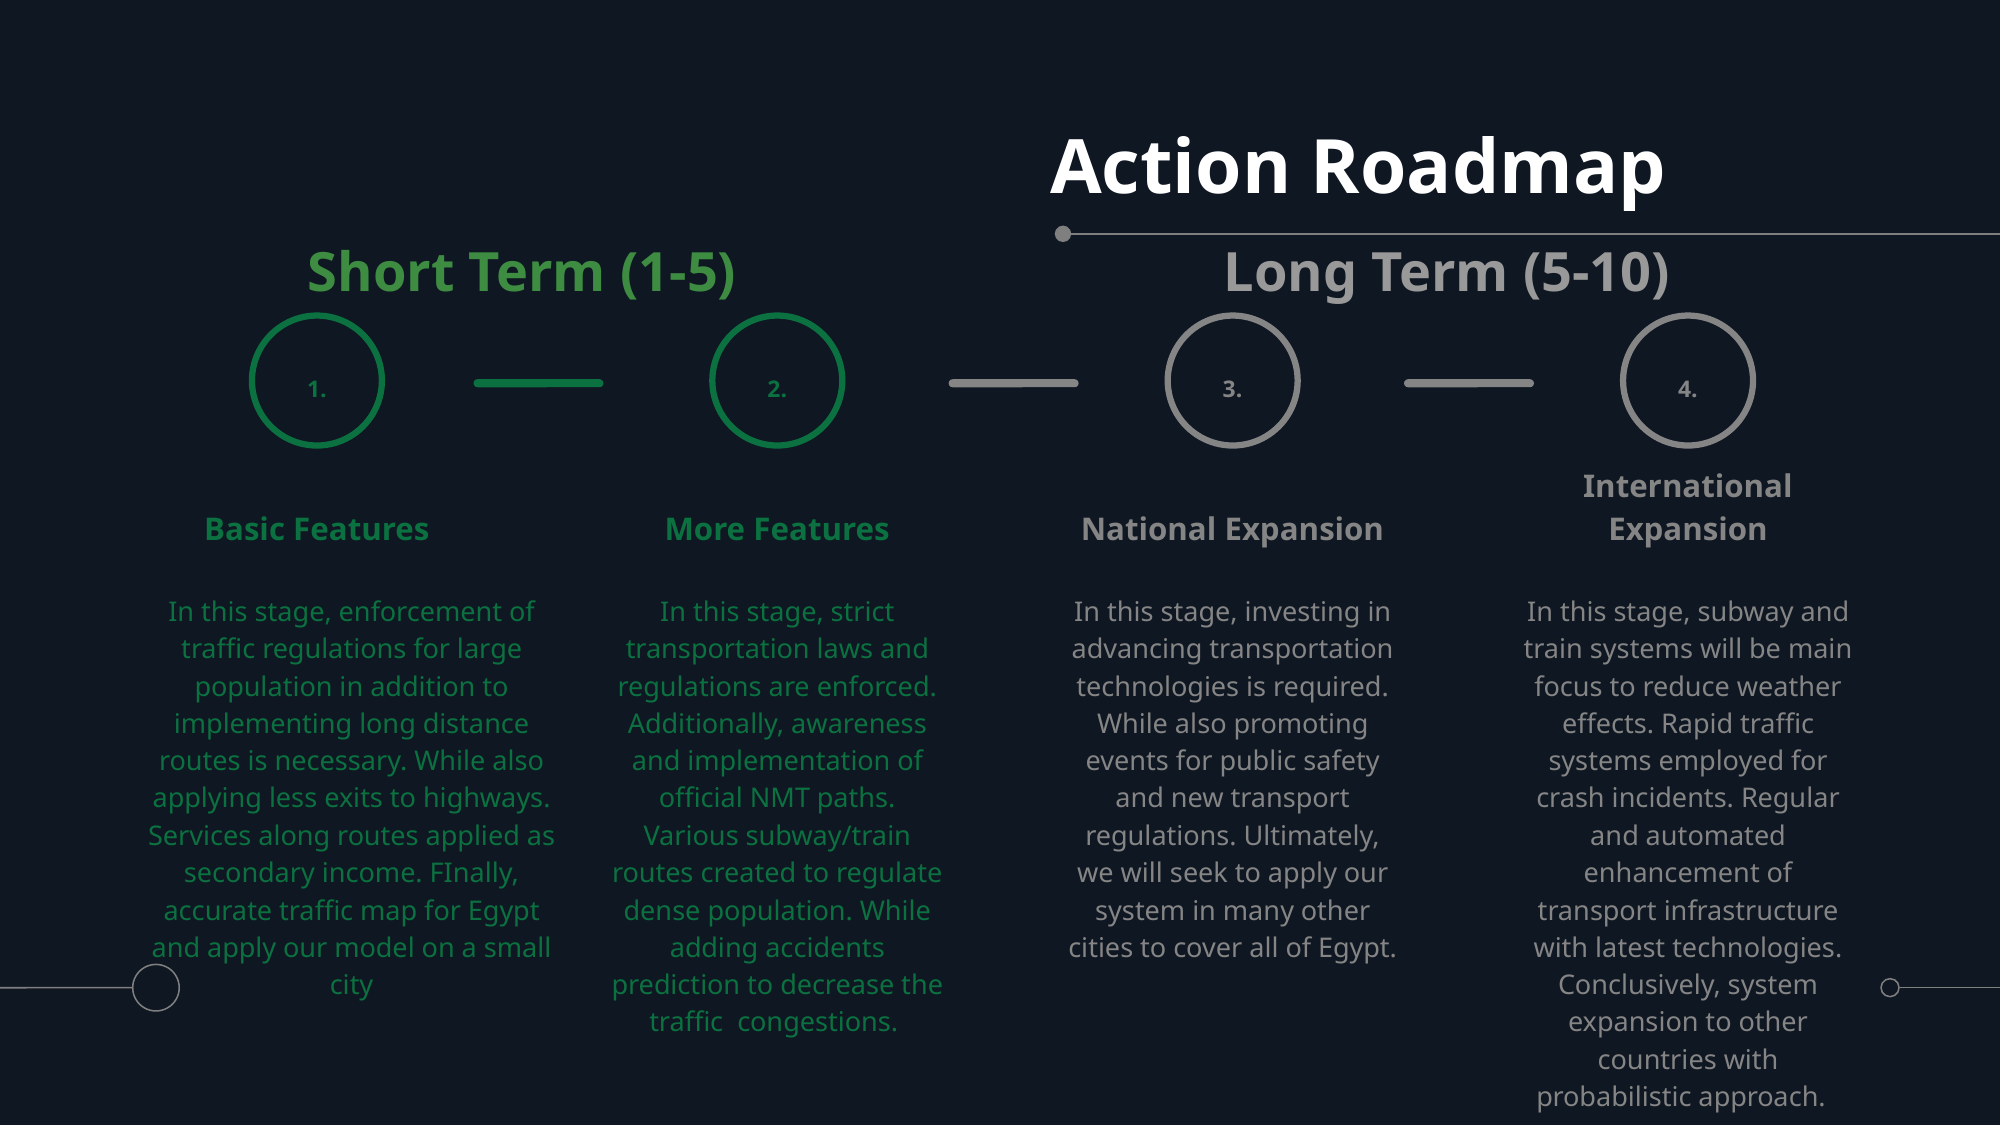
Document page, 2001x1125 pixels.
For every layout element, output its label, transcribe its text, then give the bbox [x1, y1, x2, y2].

title Long Term (5-10) [1078, 209, 1816, 303]
title Action Roadmap [1049, 116, 1788, 210]
text_box [1425, 379, 1495, 388]
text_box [1500, 315, 1876, 844]
title Short Term (1-5) [153, 210, 891, 304]
text_box [969, 379, 1040, 388]
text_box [124, 315, 579, 731]
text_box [1045, 315, 1420, 731]
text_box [590, 315, 965, 910]
